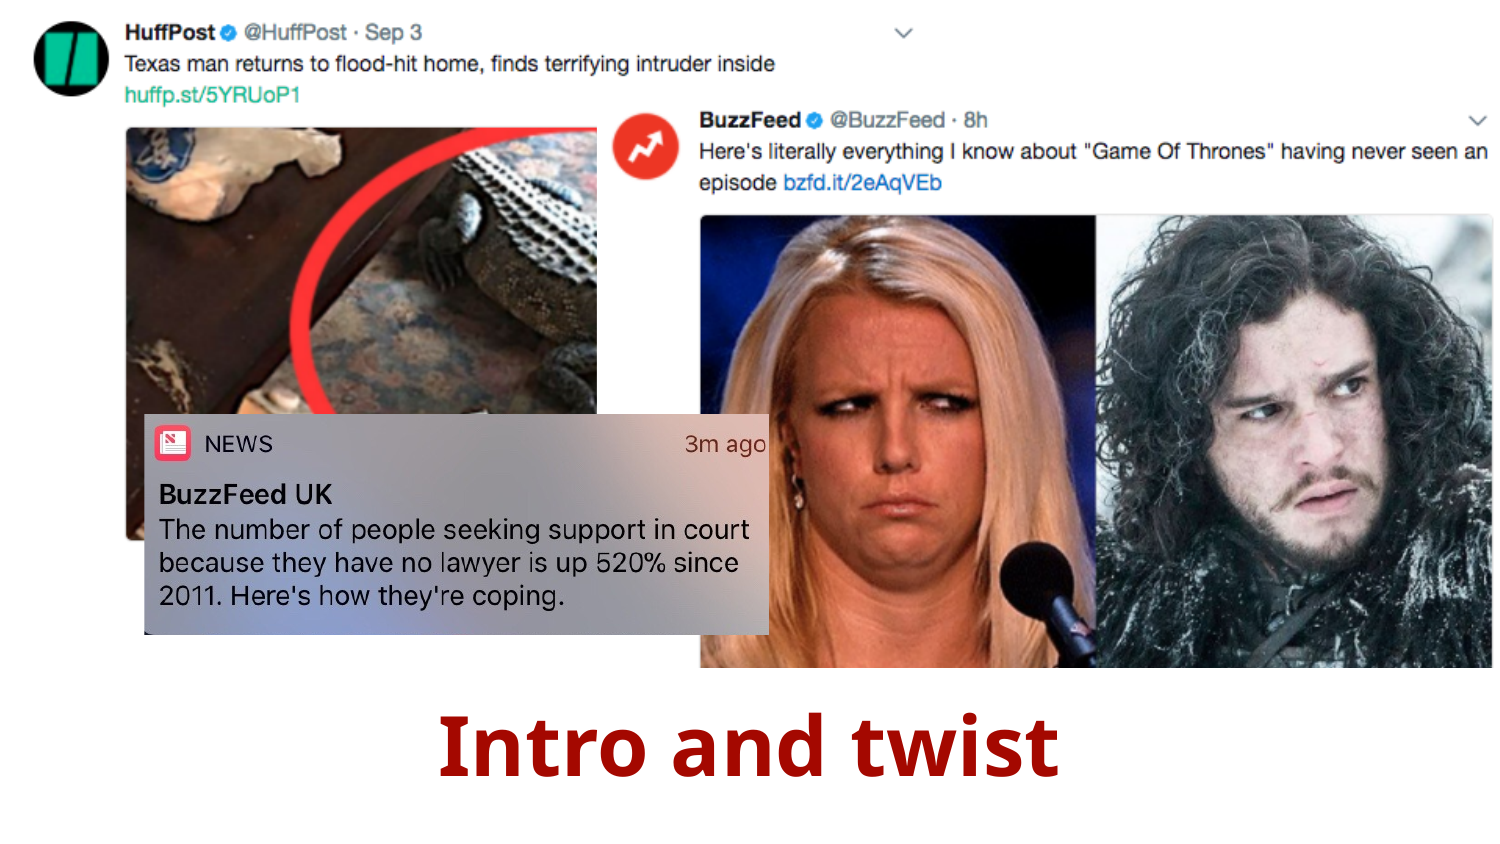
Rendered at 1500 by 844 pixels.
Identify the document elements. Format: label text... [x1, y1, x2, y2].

picture [20, 9, 1500, 668]
text_box Intro and twist [0, 609, 1500, 844]
